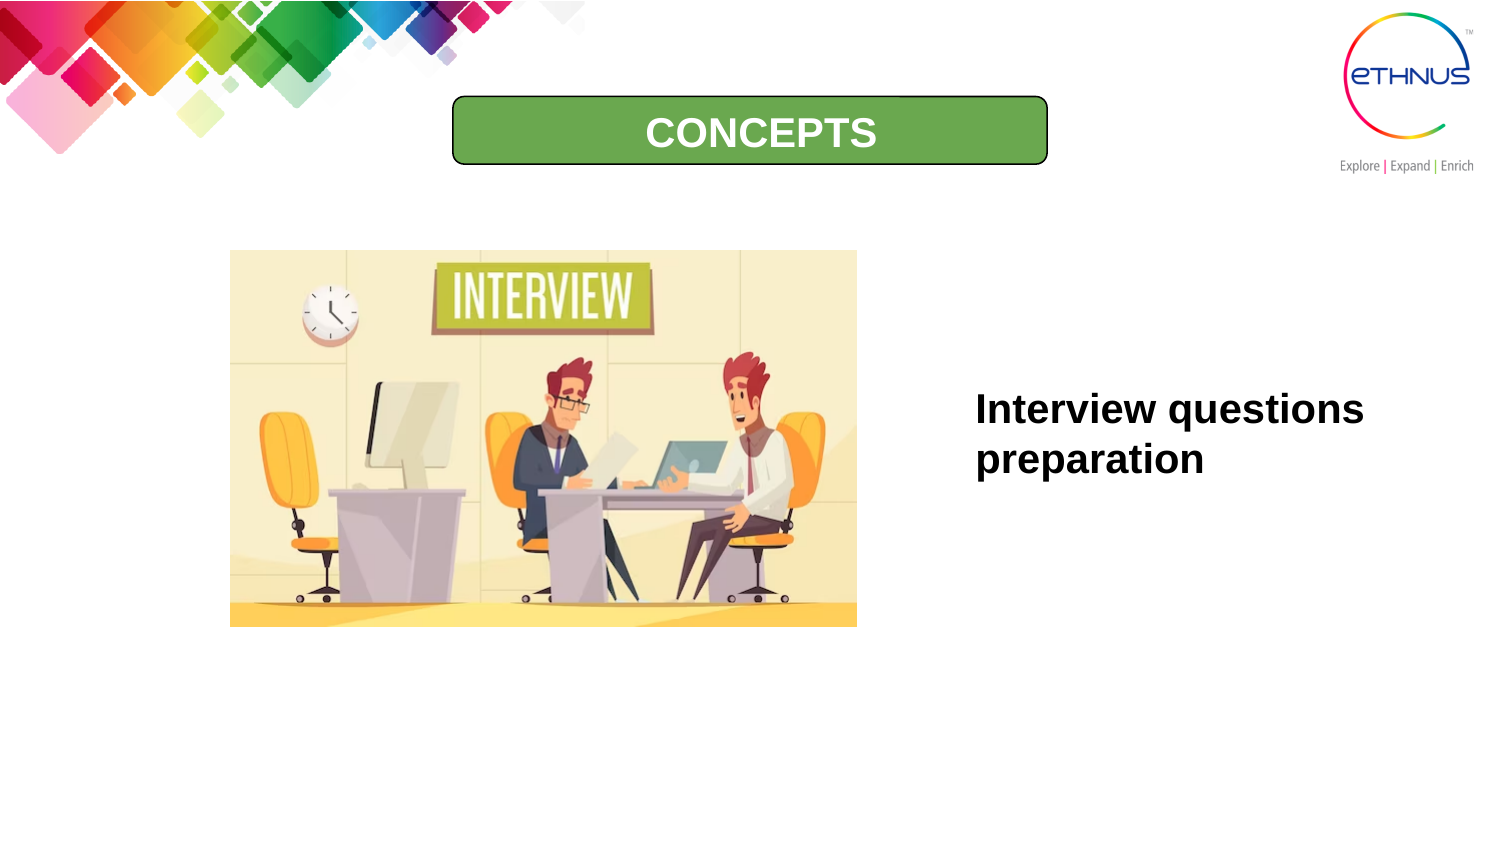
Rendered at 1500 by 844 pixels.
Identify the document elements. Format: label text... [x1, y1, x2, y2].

picture [0, 1, 585, 154]
text_box CONCEPTS [459, 96, 1048, 165]
picture [230, 249, 857, 627]
text_box Interview questions preparation [960, 366, 1453, 497]
picture [1327, 0, 1500, 182]
